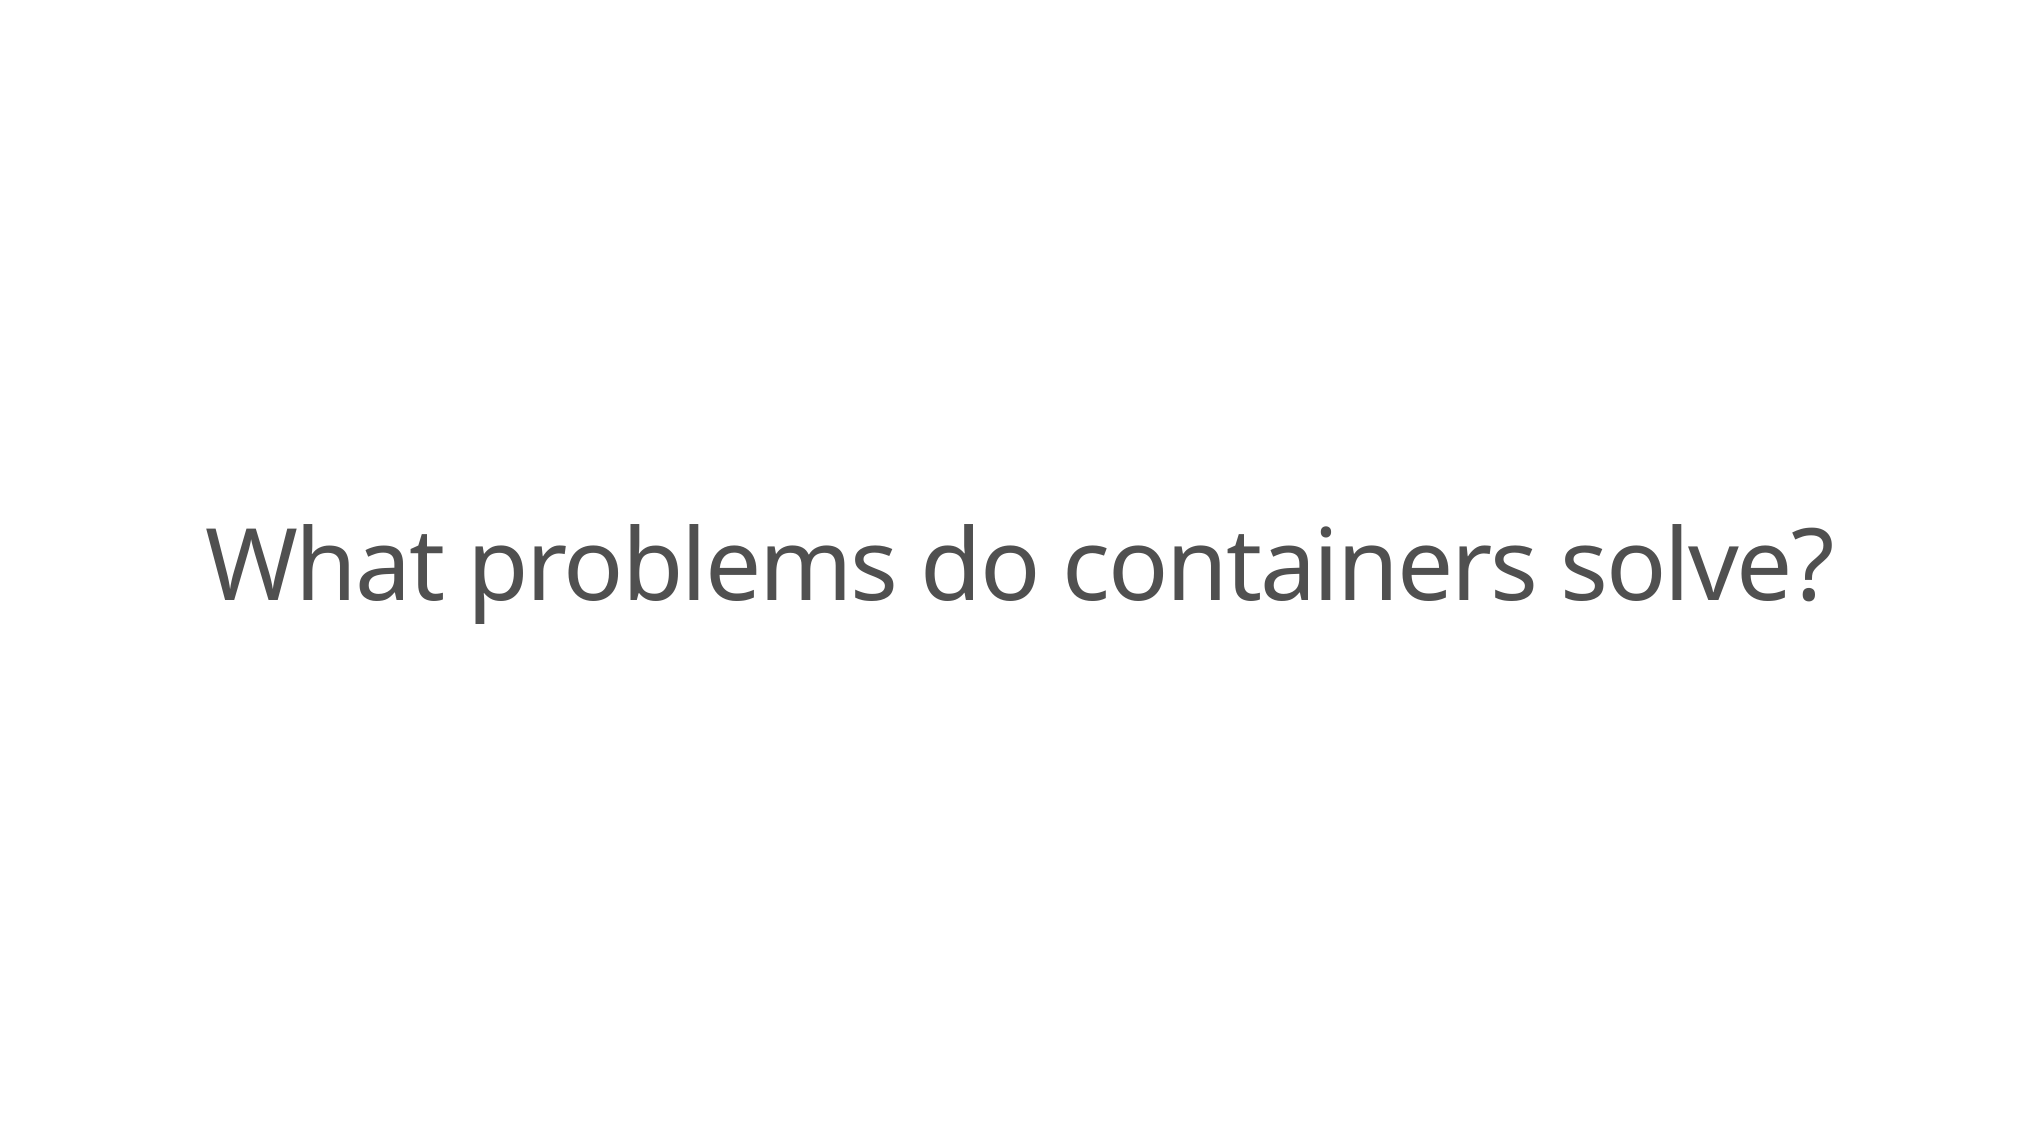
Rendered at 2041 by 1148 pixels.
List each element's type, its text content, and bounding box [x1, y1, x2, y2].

title What problems do containers solve? [7, 498, 2033, 654]
